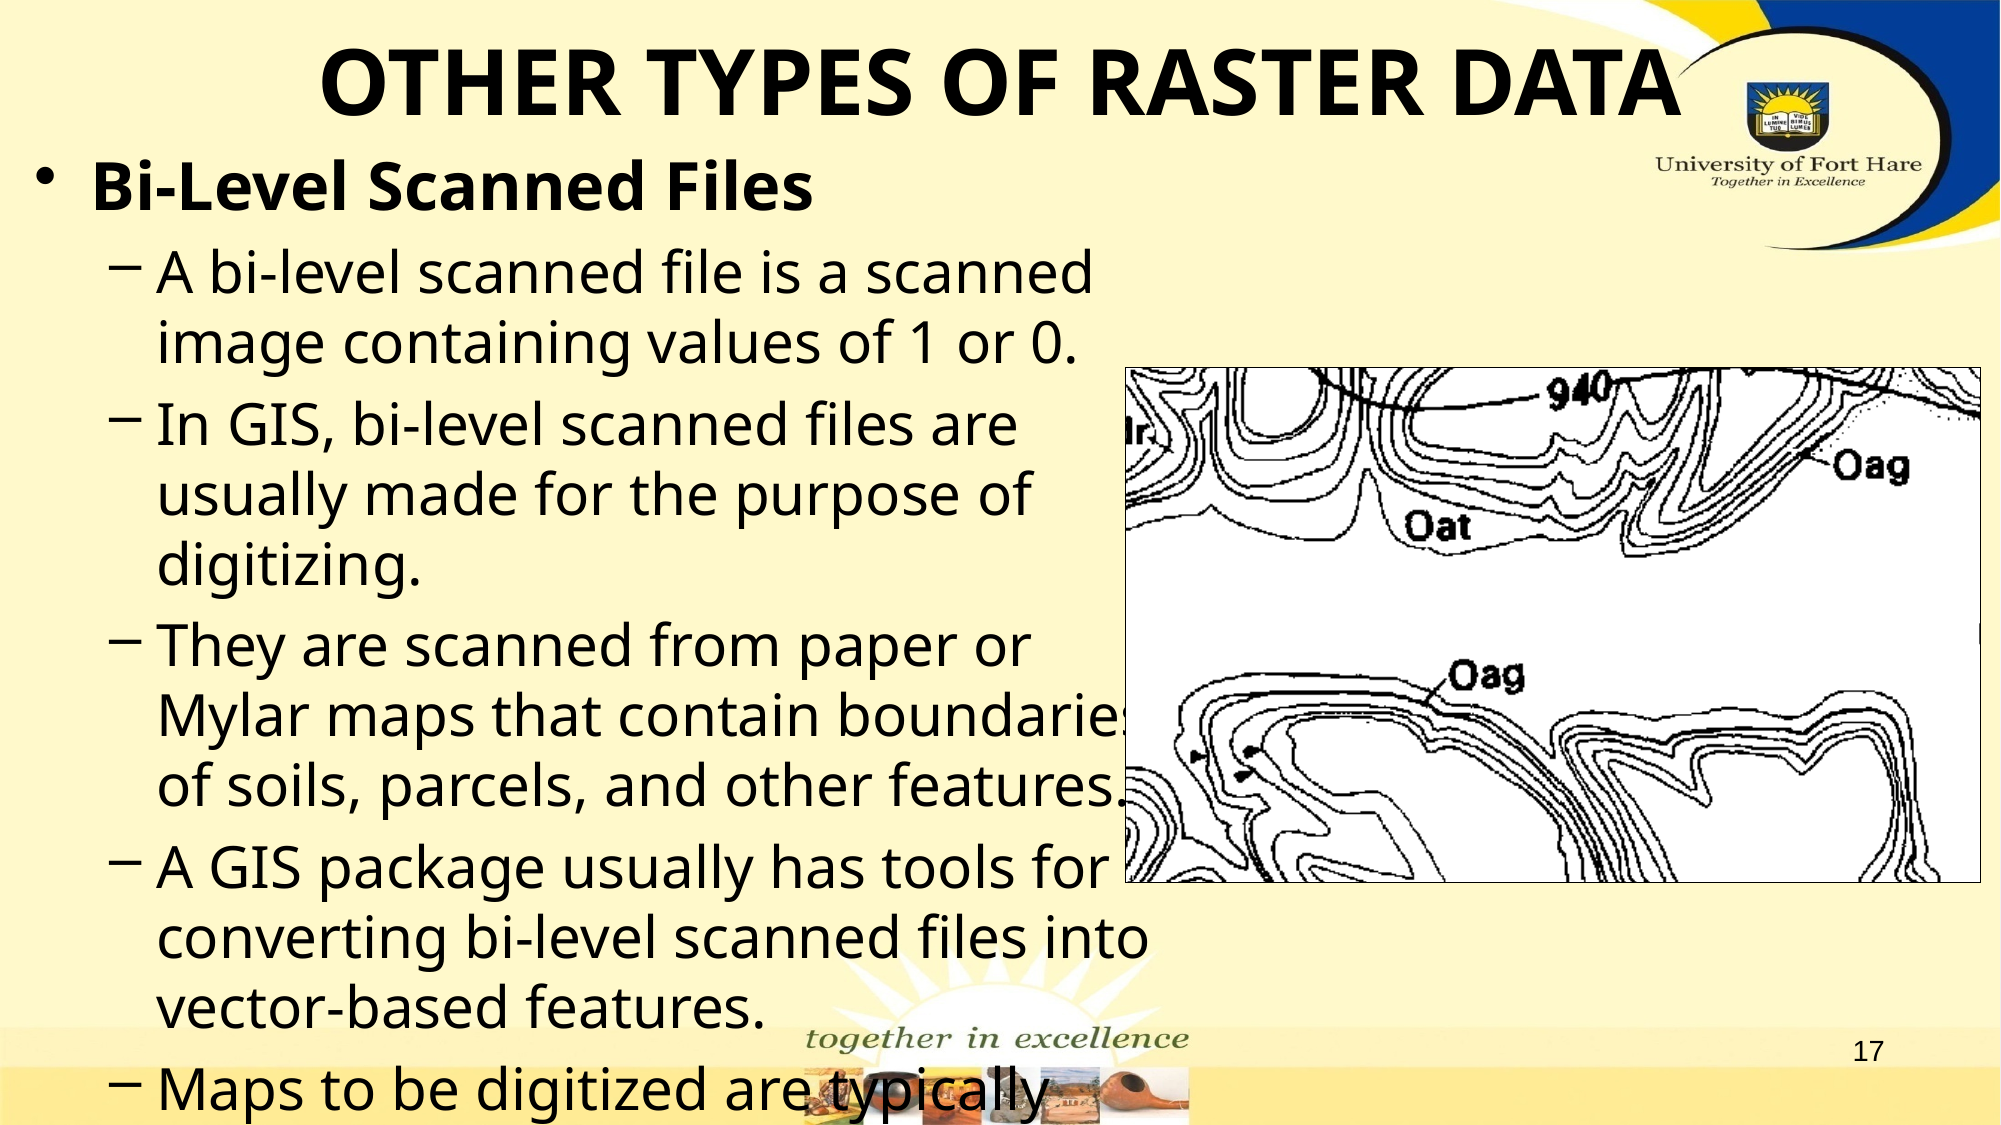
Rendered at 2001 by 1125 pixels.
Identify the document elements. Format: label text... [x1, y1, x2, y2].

list Bi-Level Scanned Files A bi-level scanned file is a scanned image containing values of 1 or 0. In GIS, bi-level scanned files are usually made for the purpose of digitizing. They are scanned from paper or Mylar maps that contain boundaries of soils, parcels, and other features. A GIS package usually has tools for converting bi-level scanned files into vector-based features. Maps to be digitized are typically scanned at 300 or 400 dots per inch (dpi). [19, 136, 1190, 1125]
slide_number 17 [1433, 1024, 1901, 1103]
picture [0, 0, 2001, 1125]
title OTHER TYPES OF RASTER DATA [99, 22, 1900, 136]
